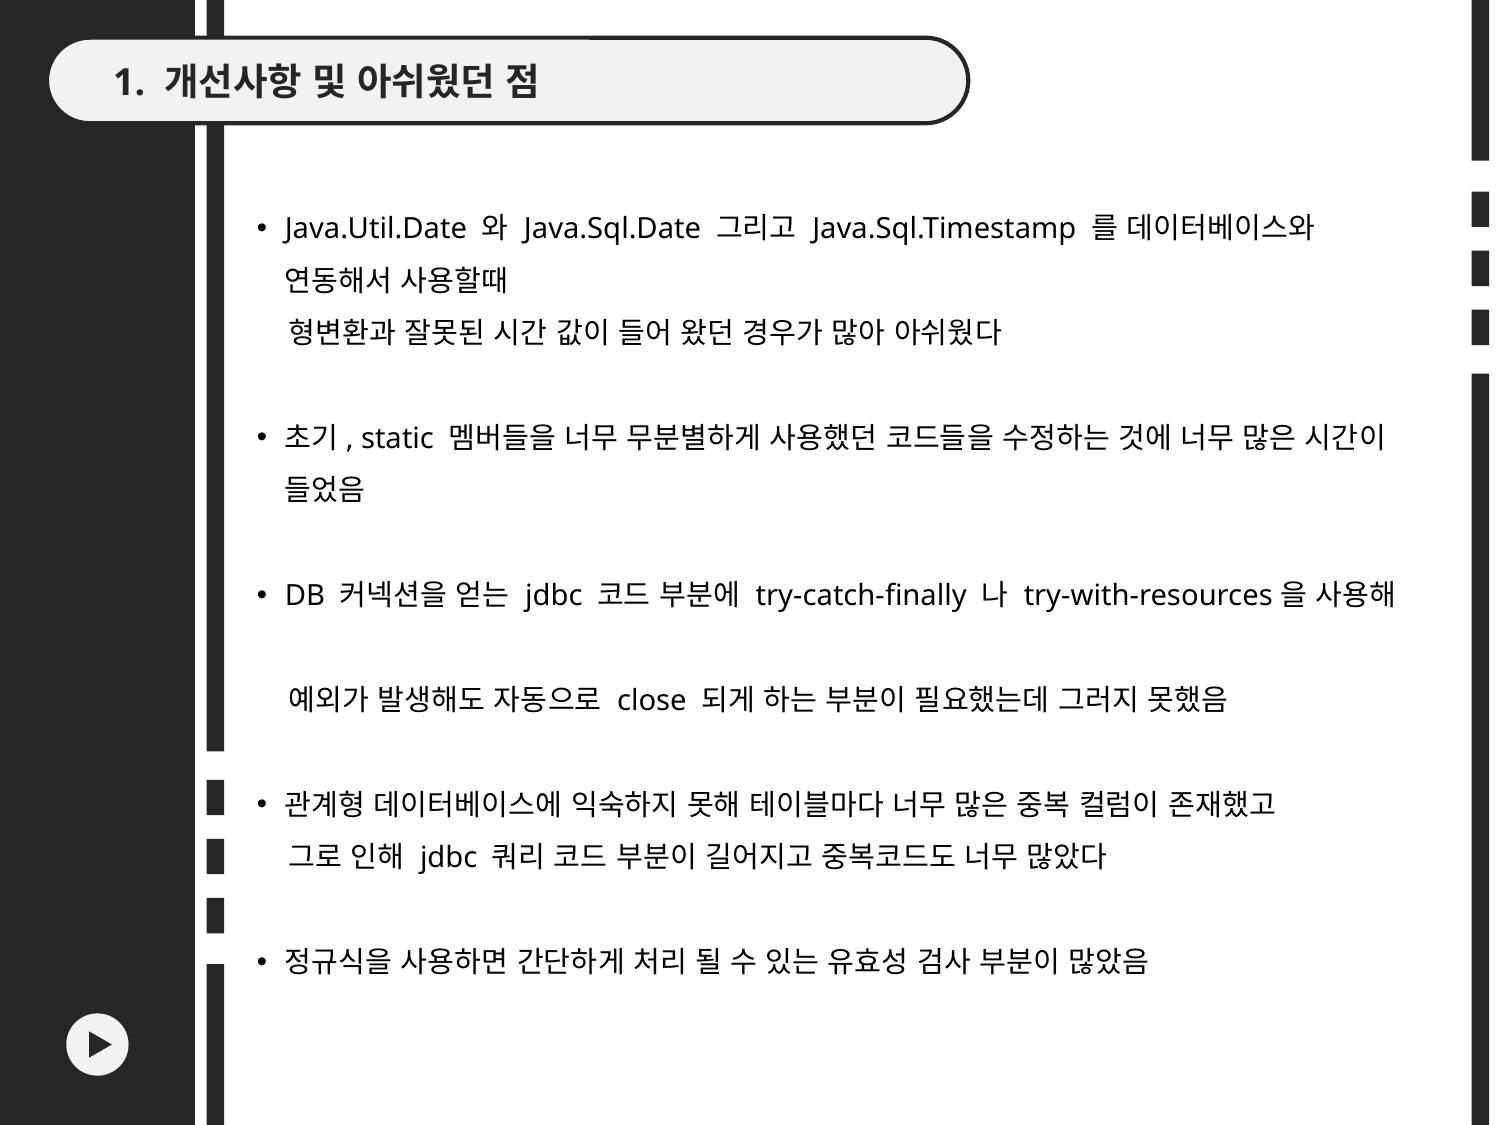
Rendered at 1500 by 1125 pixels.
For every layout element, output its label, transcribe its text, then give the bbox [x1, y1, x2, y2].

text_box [65, 1013, 129, 1076]
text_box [1471, 0, 1490, 1125]
text_box [0, 0, 197, 1125]
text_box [206, 0, 225, 1125]
text_box 1. 개선사항 및 아쉬웠던 점 [44, 35, 201, 126]
text_box 1. 개선사항 및 아쉬웠던 점 [230, 35, 971, 126]
text_box Java.Util.Date 와 Java.Sql.Date 그리고 Java.Sql.Timestamp 를 데이터베이스와 연동해서 사용할때 형변환과 잘못된 시간 값이 들어 왔던 경우가 많아 아쉬웠다 초기, static 멤버들을 너무 무분별하게 사용했던 코드들을 수정하는 것에 너무 많은 시간이 들었음 DB 커넥션을 얻는 jdbc 코드 부분에 try-catch-finally 나 try-with-resources을 사용해 예외가 발생해도 자동으로 close 되게 하는 부분이 필요했는데 그러지 못했음 관계형 데이터베이스에 익숙하지 못해 테이블마다 너무 많은 중복 컬럼이 존재했고 그로 인해 jdbc 쿼리 코드 부분이 길어지고 중복코드도 너무 많았다 정규식을 사용하면 간단하게 처리 될 수 있는 유효성 검사 부분이 많았음 [242, 184, 1412, 1110]
